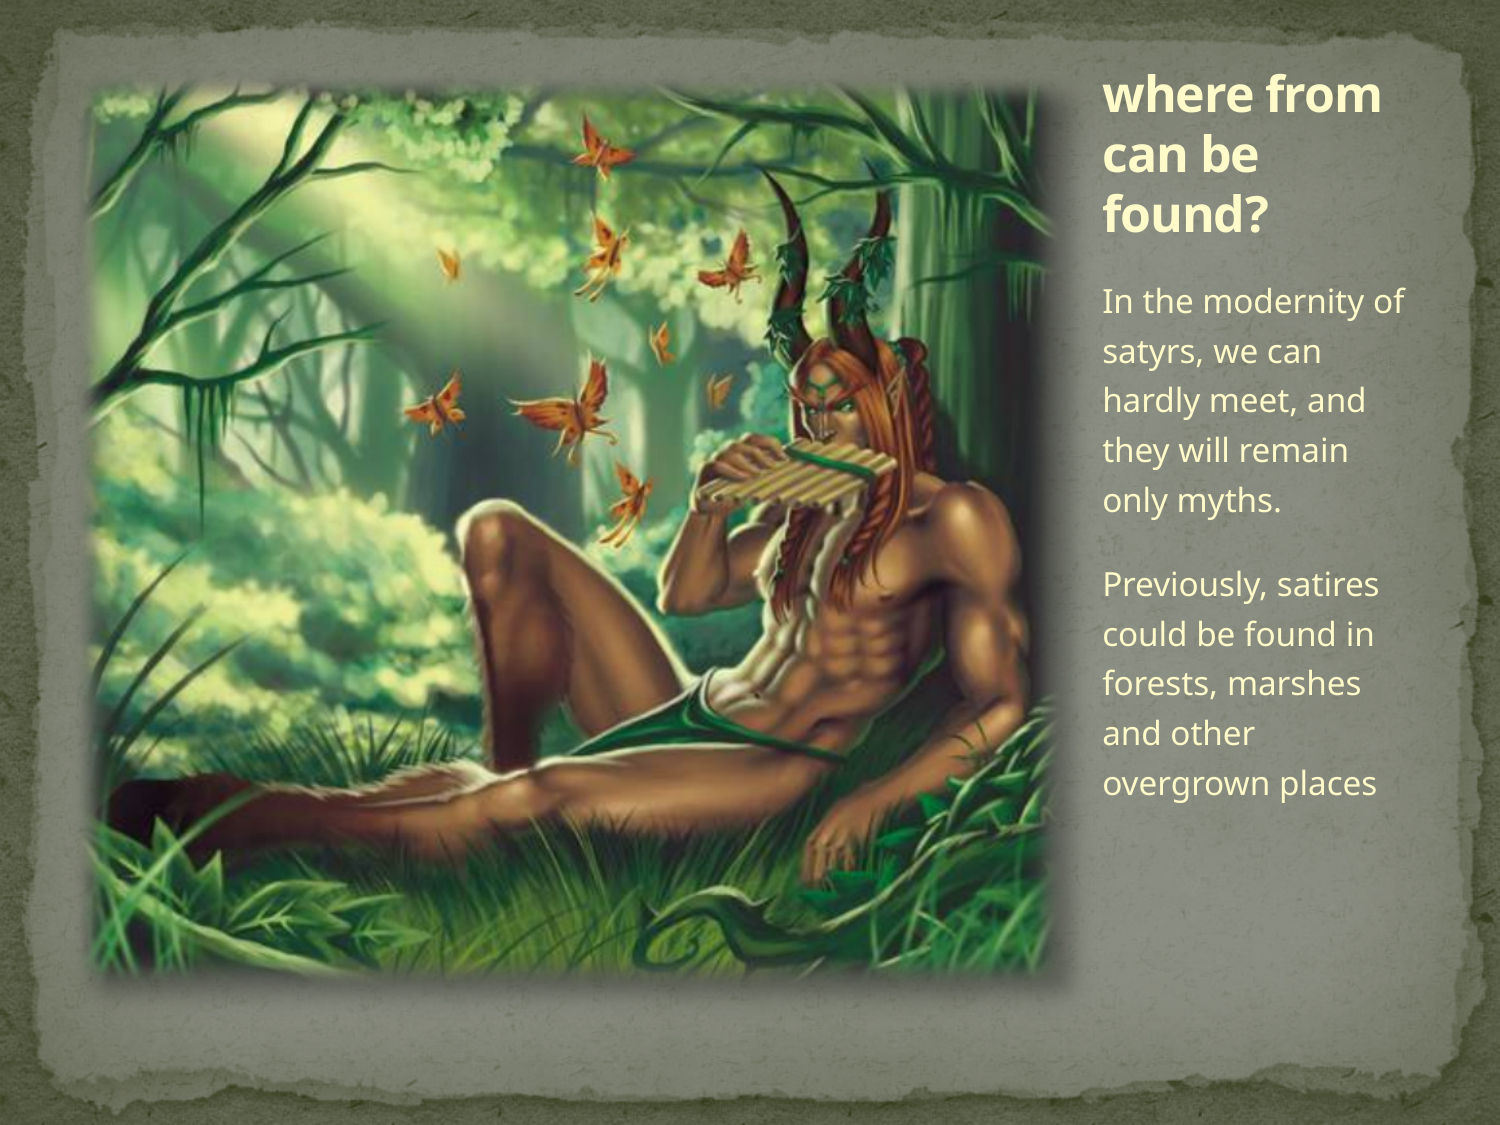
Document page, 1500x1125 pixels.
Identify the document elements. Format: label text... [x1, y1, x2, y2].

picture [75, 75, 1061, 986]
list In the modernity of satyrs, we can hardly meet, and they will remain only myths. Previously, satires could be found in forests, marshes and other overgrown places [1087, 262, 1425, 988]
title where from can be found? [1087, 74, 1425, 250]
